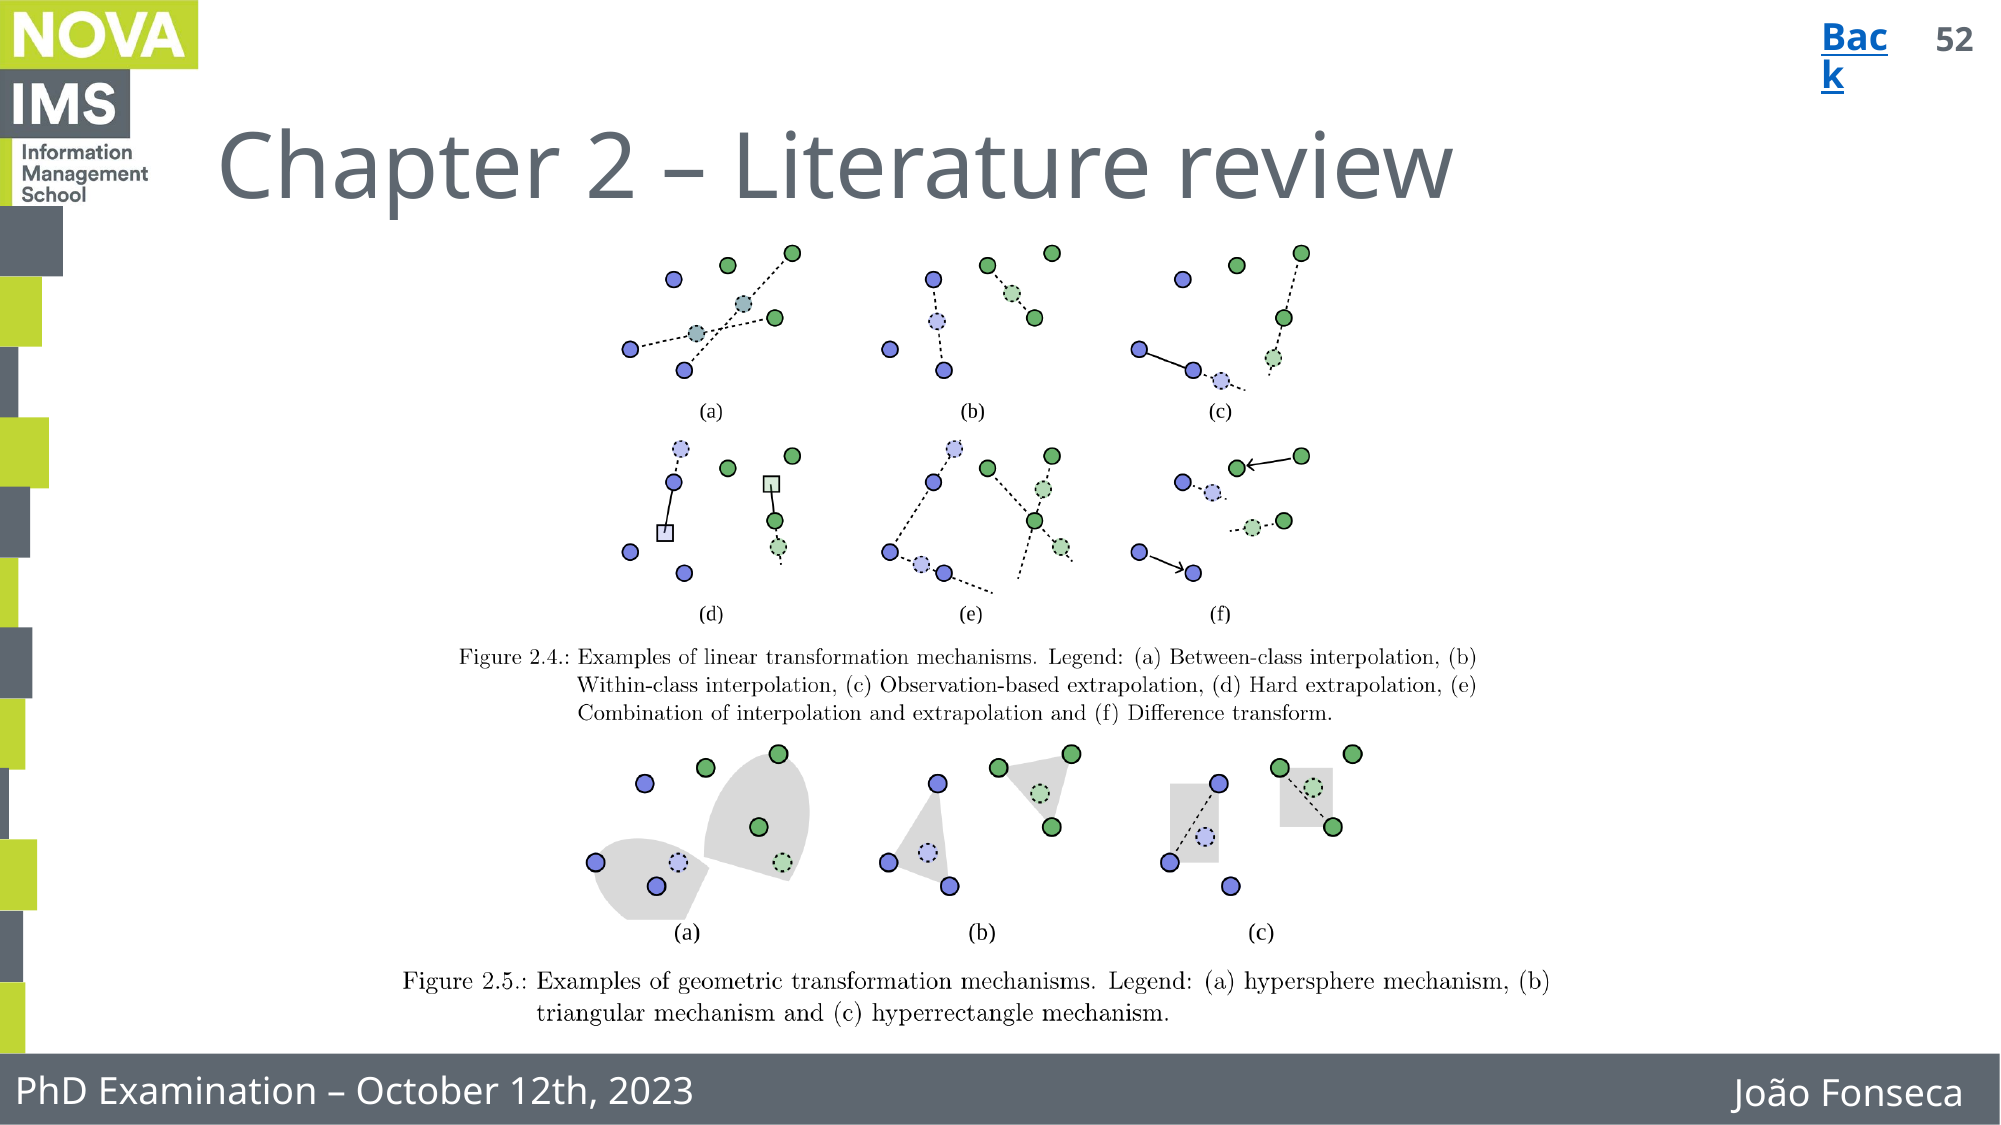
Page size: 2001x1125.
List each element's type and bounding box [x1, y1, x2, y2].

picture [454, 238, 1479, 725]
picture [398, 739, 1553, 1029]
text_box [0, 0, 2000, 1125]
